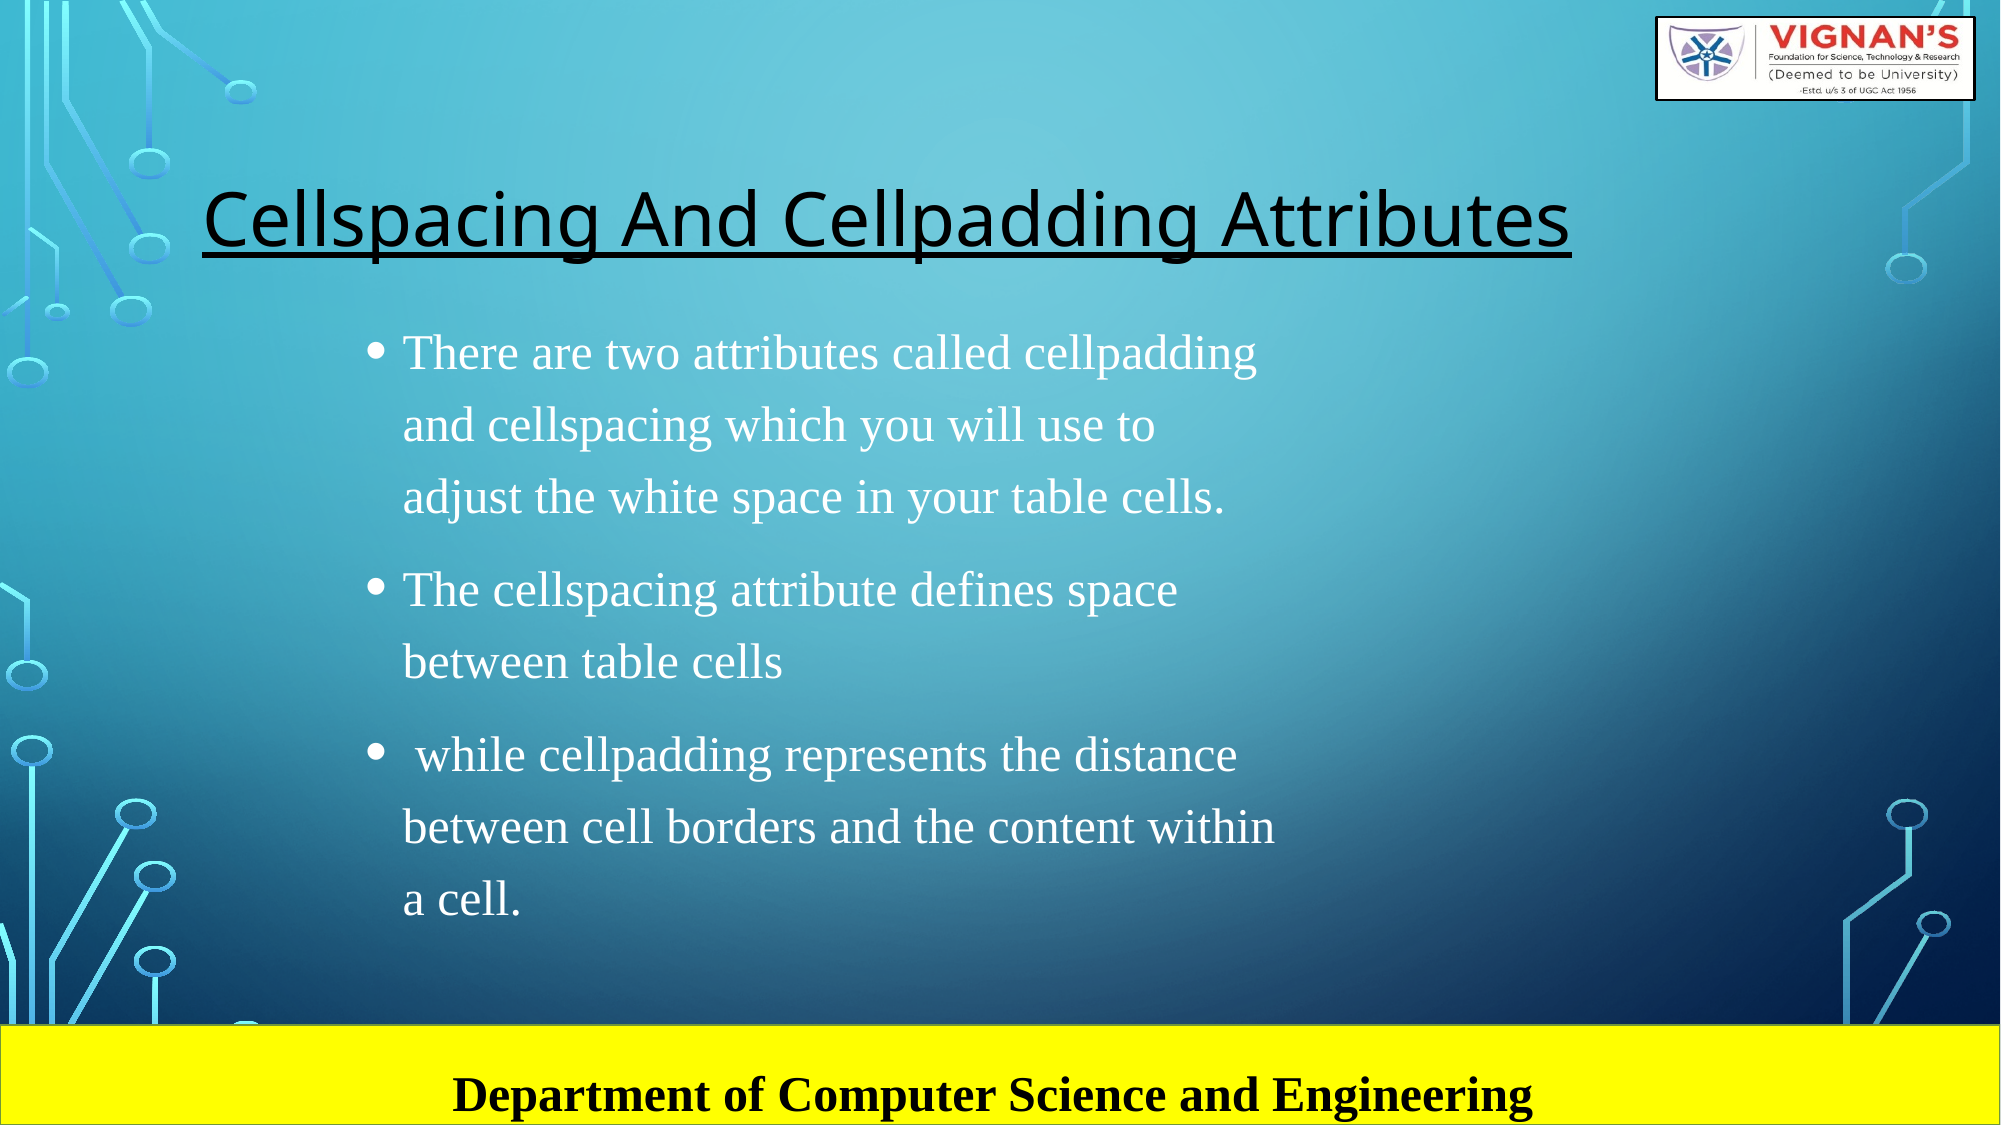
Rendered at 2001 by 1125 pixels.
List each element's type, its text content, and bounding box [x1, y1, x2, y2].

picture [1658, 18, 1973, 99]
list There are two attributes called cellpadding and cellspacing which you will use to adjust the white space in your table cells. The cellspacing attribute defines space between table cells while cellpadding represents the distance between cell borders and the content within a cell. [350, 299, 1300, 1050]
title Cellspacing And Cellpadding Attributes [187, 101, 1813, 344]
